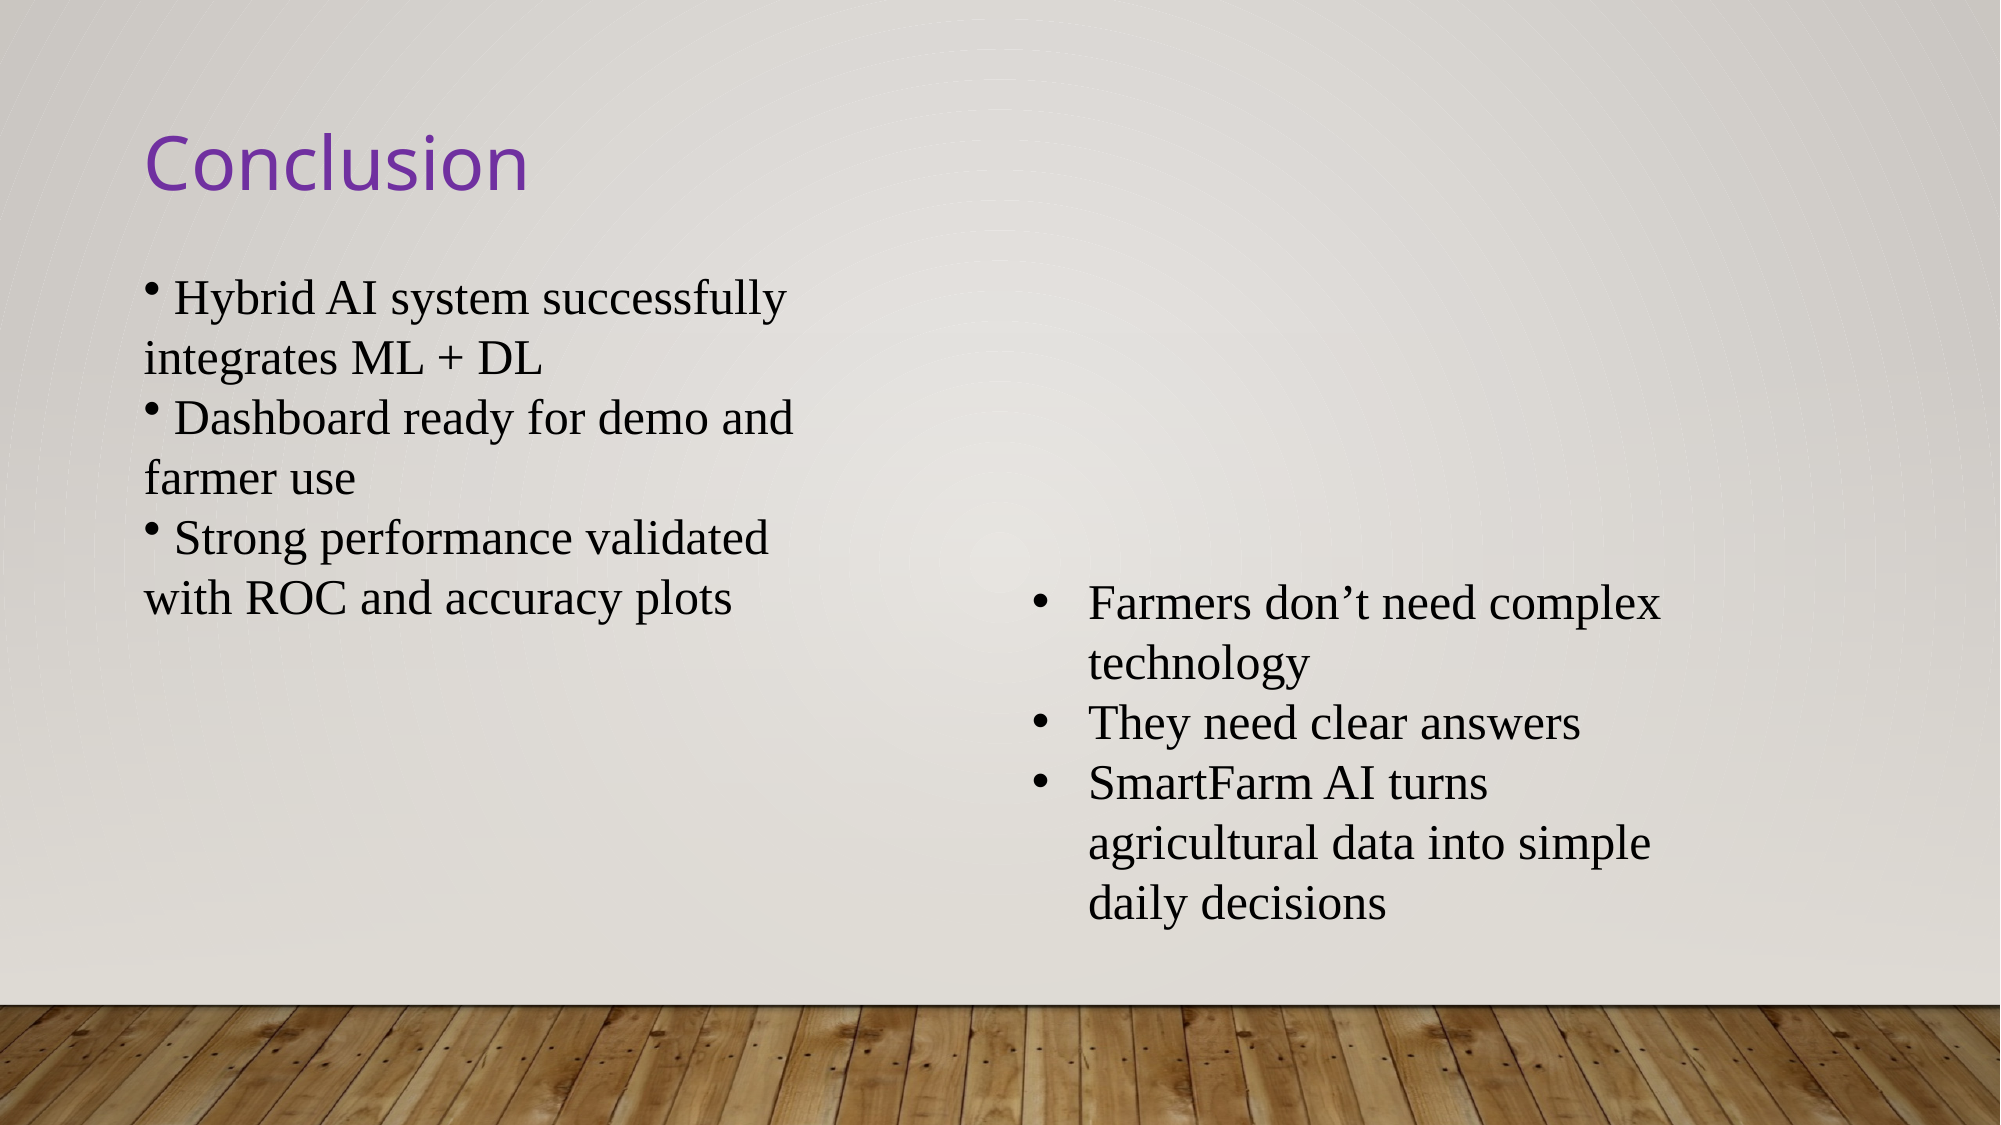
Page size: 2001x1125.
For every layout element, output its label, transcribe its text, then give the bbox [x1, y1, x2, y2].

text_box Conclusion [128, 108, 1130, 213]
text_box Hybrid AI system successfully integrates ML + DL Dashboard ready for demo and farmer use Strong performance validated with ROC and accuracy plots [128, 257, 849, 693]
text_box Farmers don’t need complex technology They need clear answers SmartFarm AI turns agricultural data into simple daily decisions [1017, 562, 1727, 938]
picture [0, 1005, 2000, 1125]
